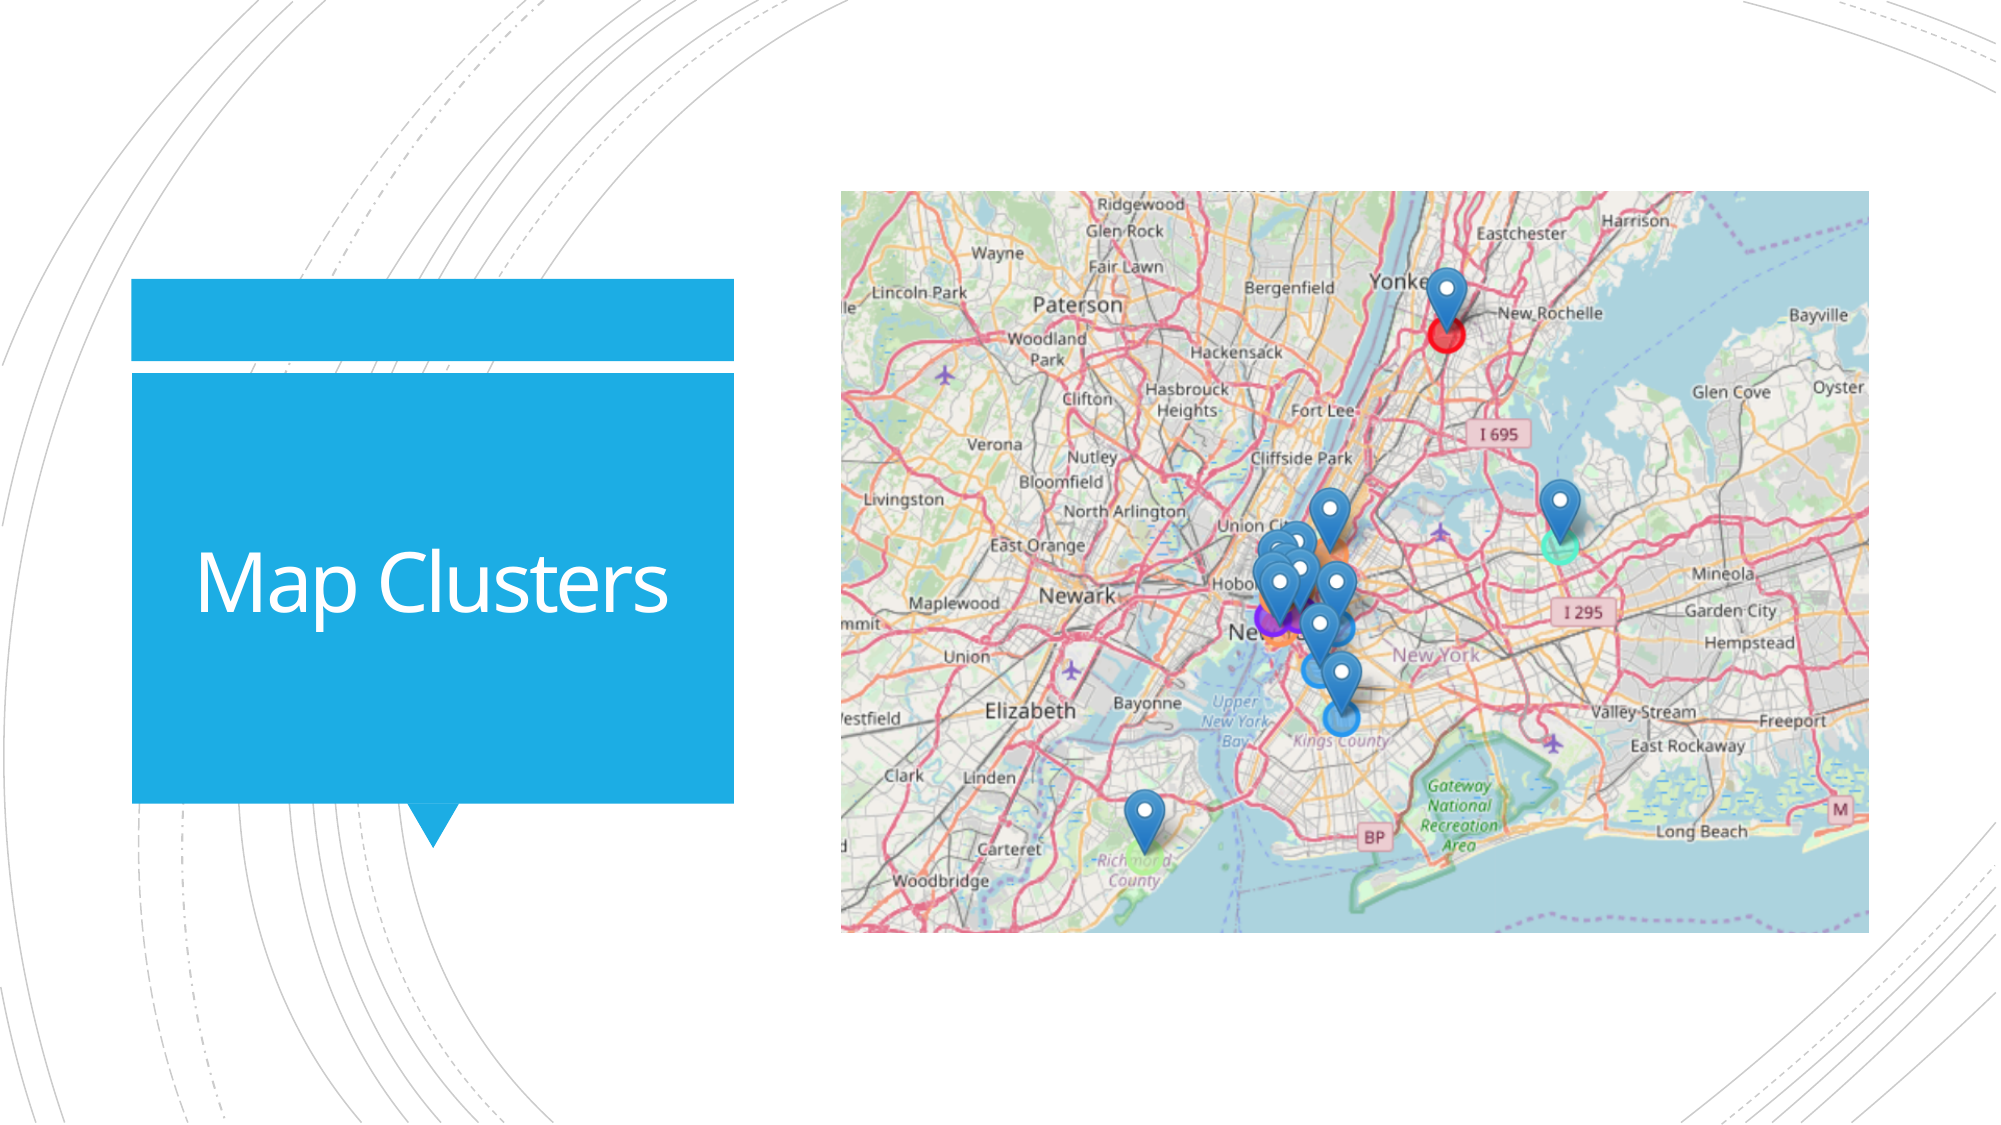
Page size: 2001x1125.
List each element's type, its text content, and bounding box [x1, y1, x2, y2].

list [840, 191, 1869, 934]
title Map Clusters [145, 385, 720, 789]
